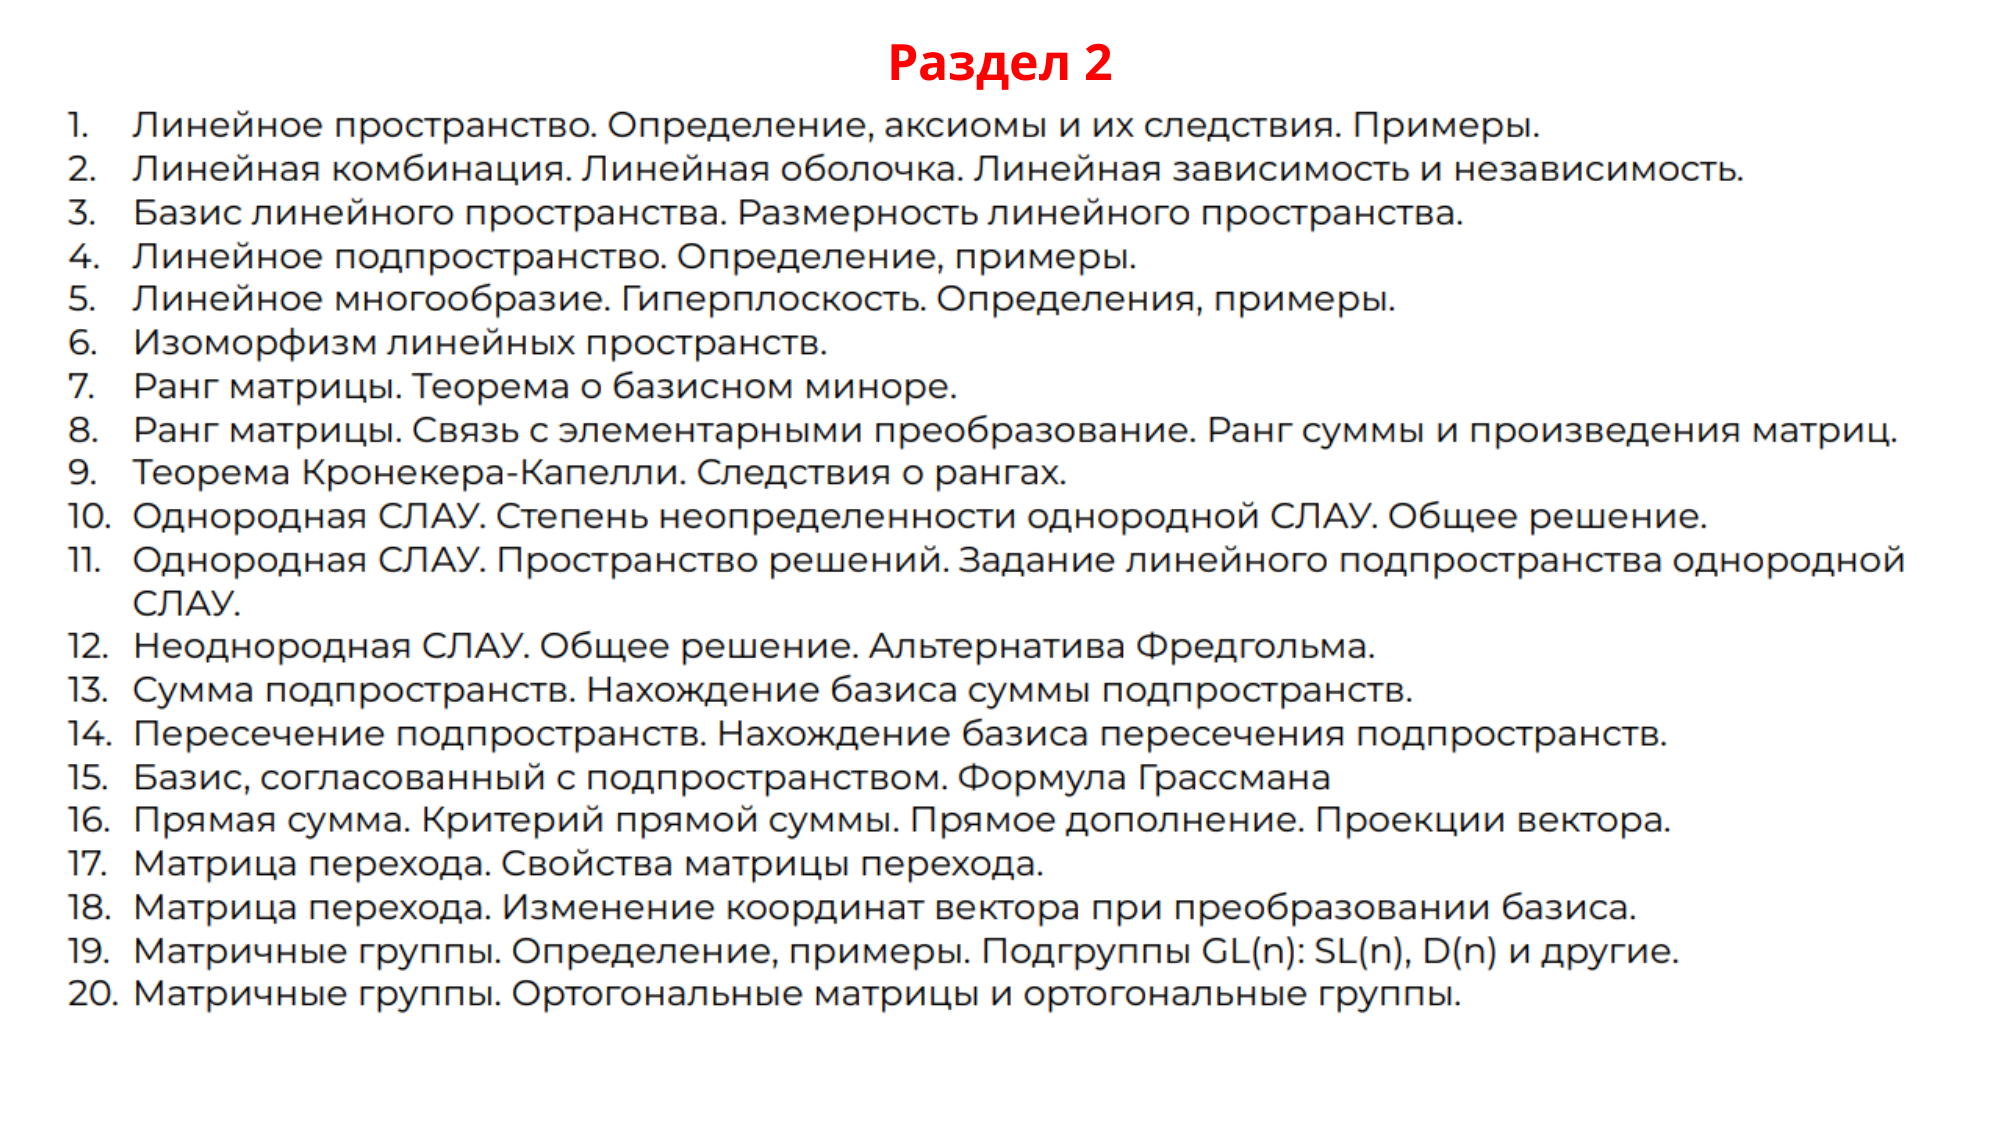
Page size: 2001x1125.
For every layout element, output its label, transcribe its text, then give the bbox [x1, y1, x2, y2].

text_box Раздел 2 [500, 22, 1500, 98]
picture [60, 107, 1940, 1018]
